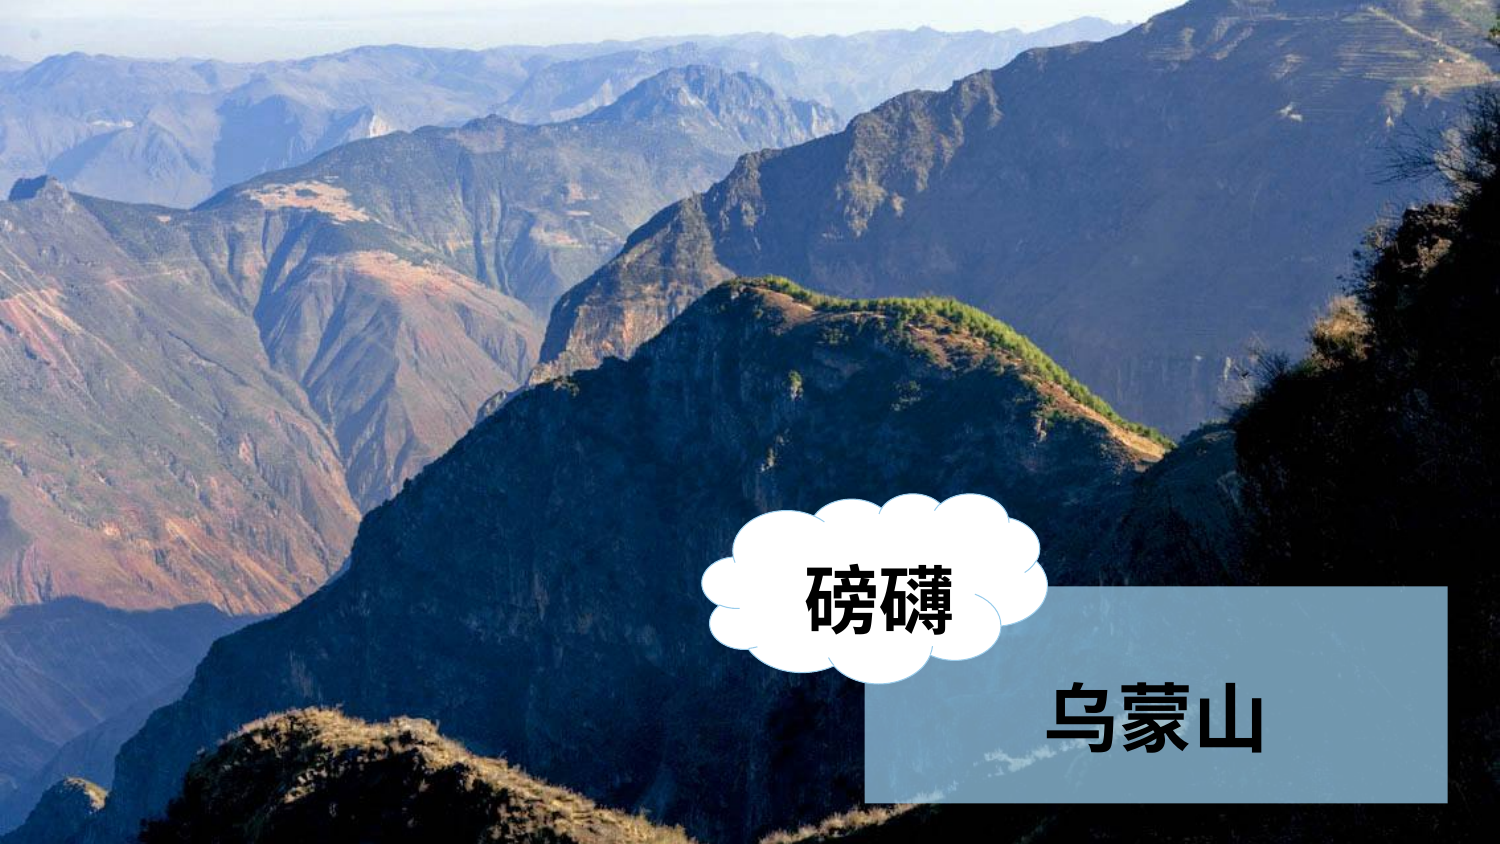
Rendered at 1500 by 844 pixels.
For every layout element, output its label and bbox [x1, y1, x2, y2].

picture [0, 0, 1500, 844]
text_box [702, 493, 1048, 684]
